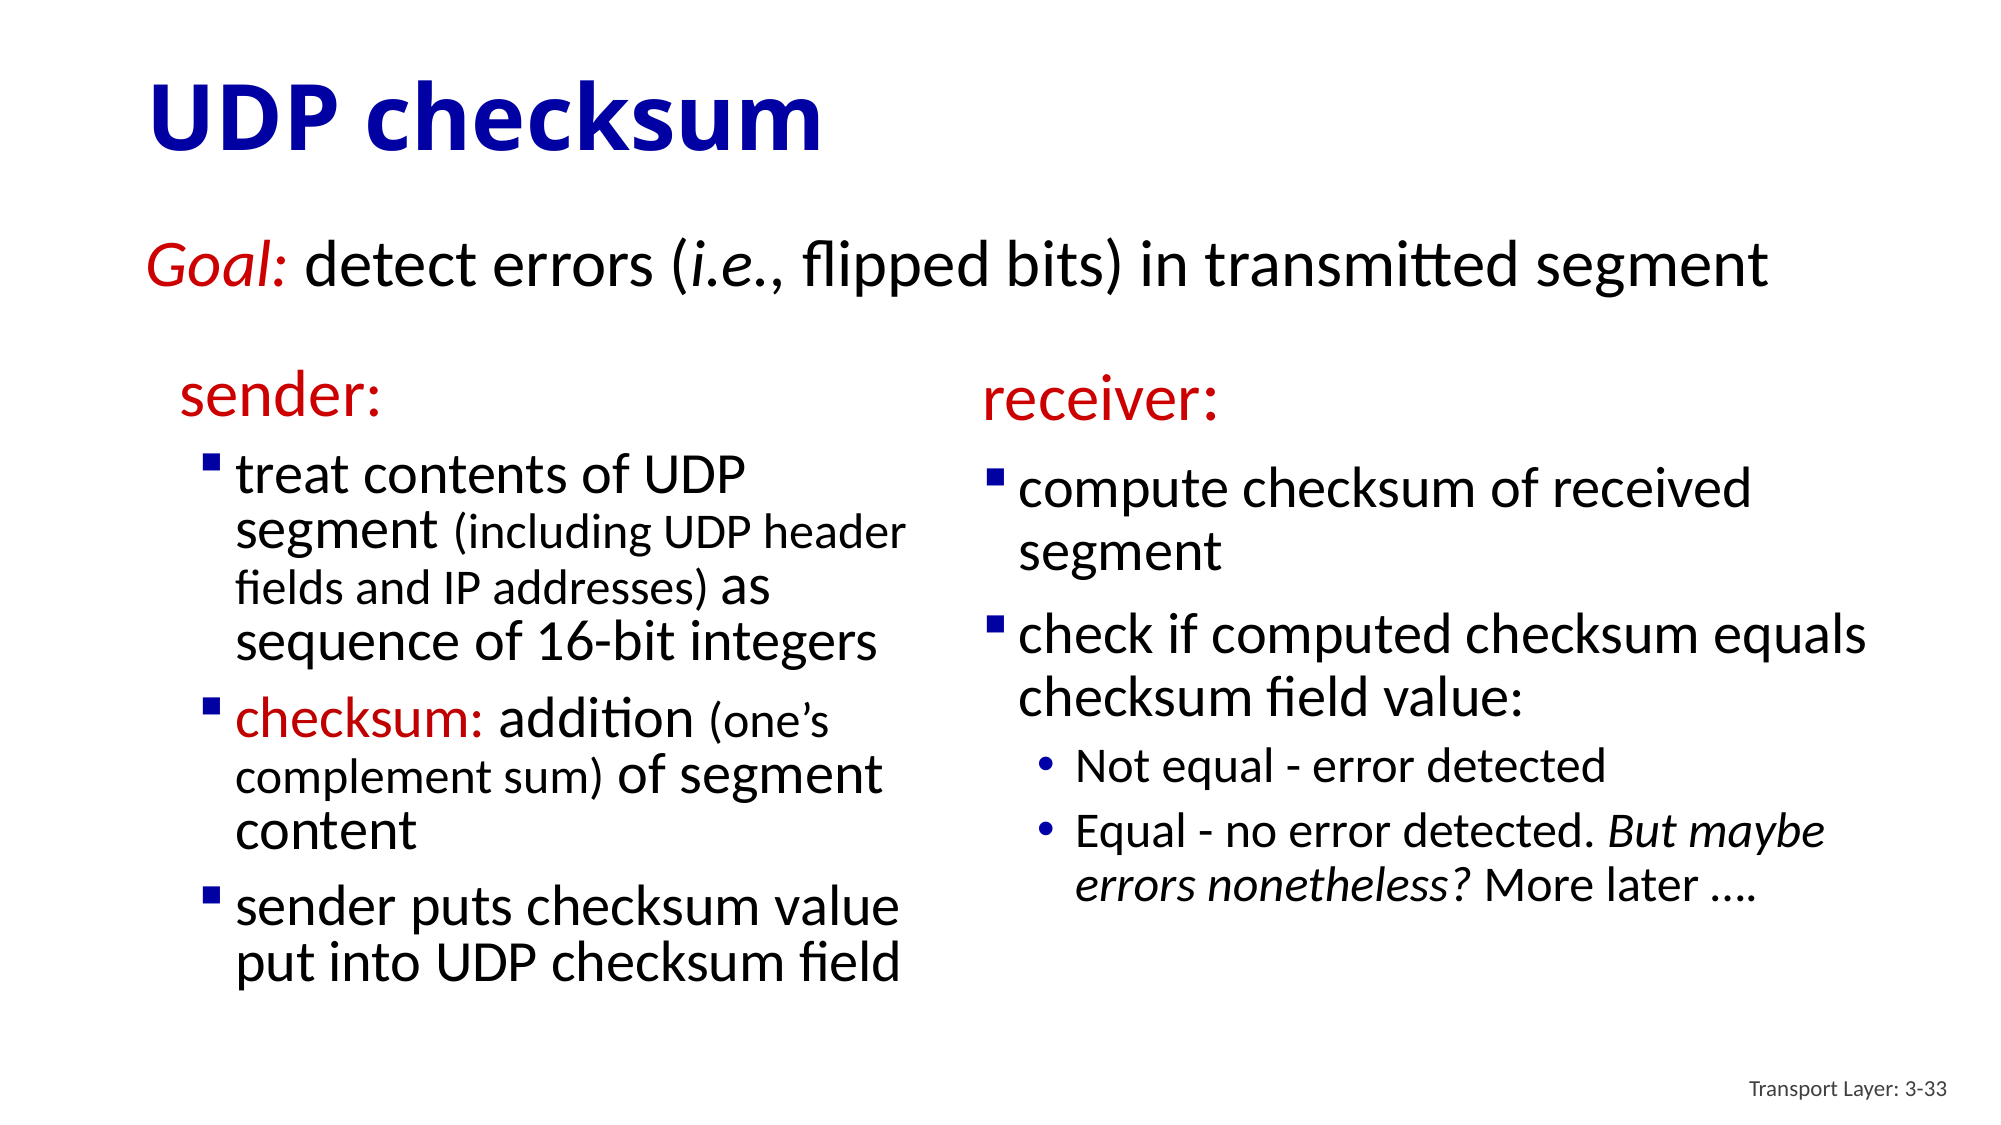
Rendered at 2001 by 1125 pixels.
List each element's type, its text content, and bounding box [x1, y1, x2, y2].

text_box sender: treat contents of UDP segment (including UDP header fields and IP addresses) as sequence of 16-bit integers checksum: addition (one’s complement sum) of segment content sender puts checksum value put into UDP checksum field [162, 364, 928, 1099]
text_box receiver: compute checksum of received segment check if computed checksum equals checksum field value: Not equal - error detected Equal - no error detected. But maybe errors nonetheless? More later …. [946, 364, 1886, 1020]
slide_number Transport Layer: 3-33 [1512, 1056, 1963, 1117]
text_box Goal: detect errors (i.e., flipped bits) in transmitted segment [131, 224, 1952, 364]
title UDP checksum [131, 47, 1952, 195]
